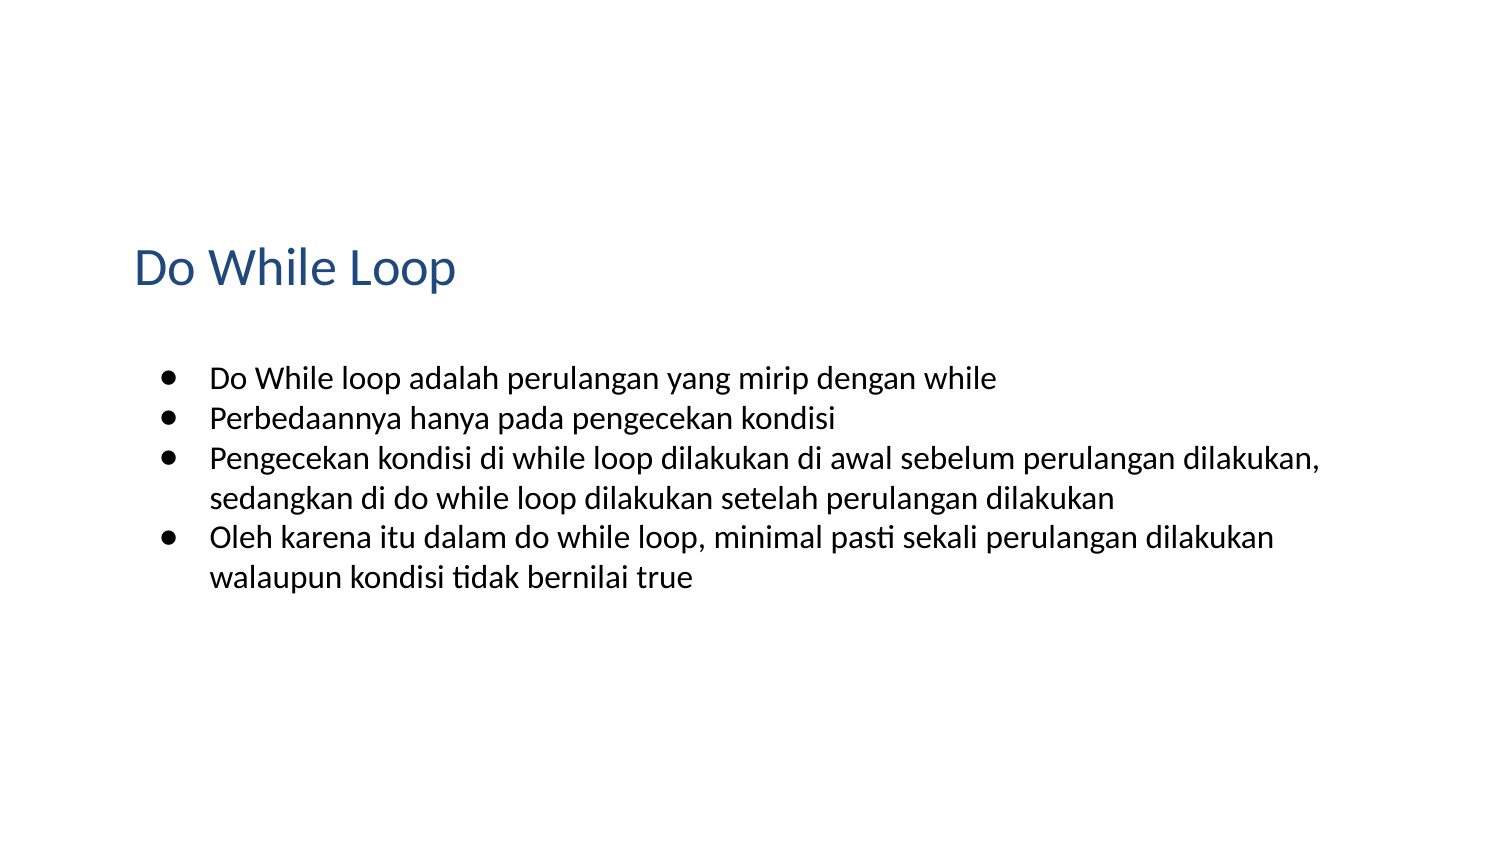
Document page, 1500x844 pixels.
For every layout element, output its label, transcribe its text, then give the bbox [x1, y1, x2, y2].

title Do While Loop [119, 216, 1381, 305]
list Do While loop adalah perulangan yang mirip dengan while Perbedaannya hanya pada pengecekan kondisi Pengecekan kondisi di while loop dilakukan di awal sebelum perulangan dilakukan, sedangkan di do while loop dilakukan setelah perulangan dilakukan Oleh karena itu dalam do while loop, minimal pasti sekali perulangan dilakukan walaupun kondisi tidak bernilai true [119, 341, 1381, 712]
